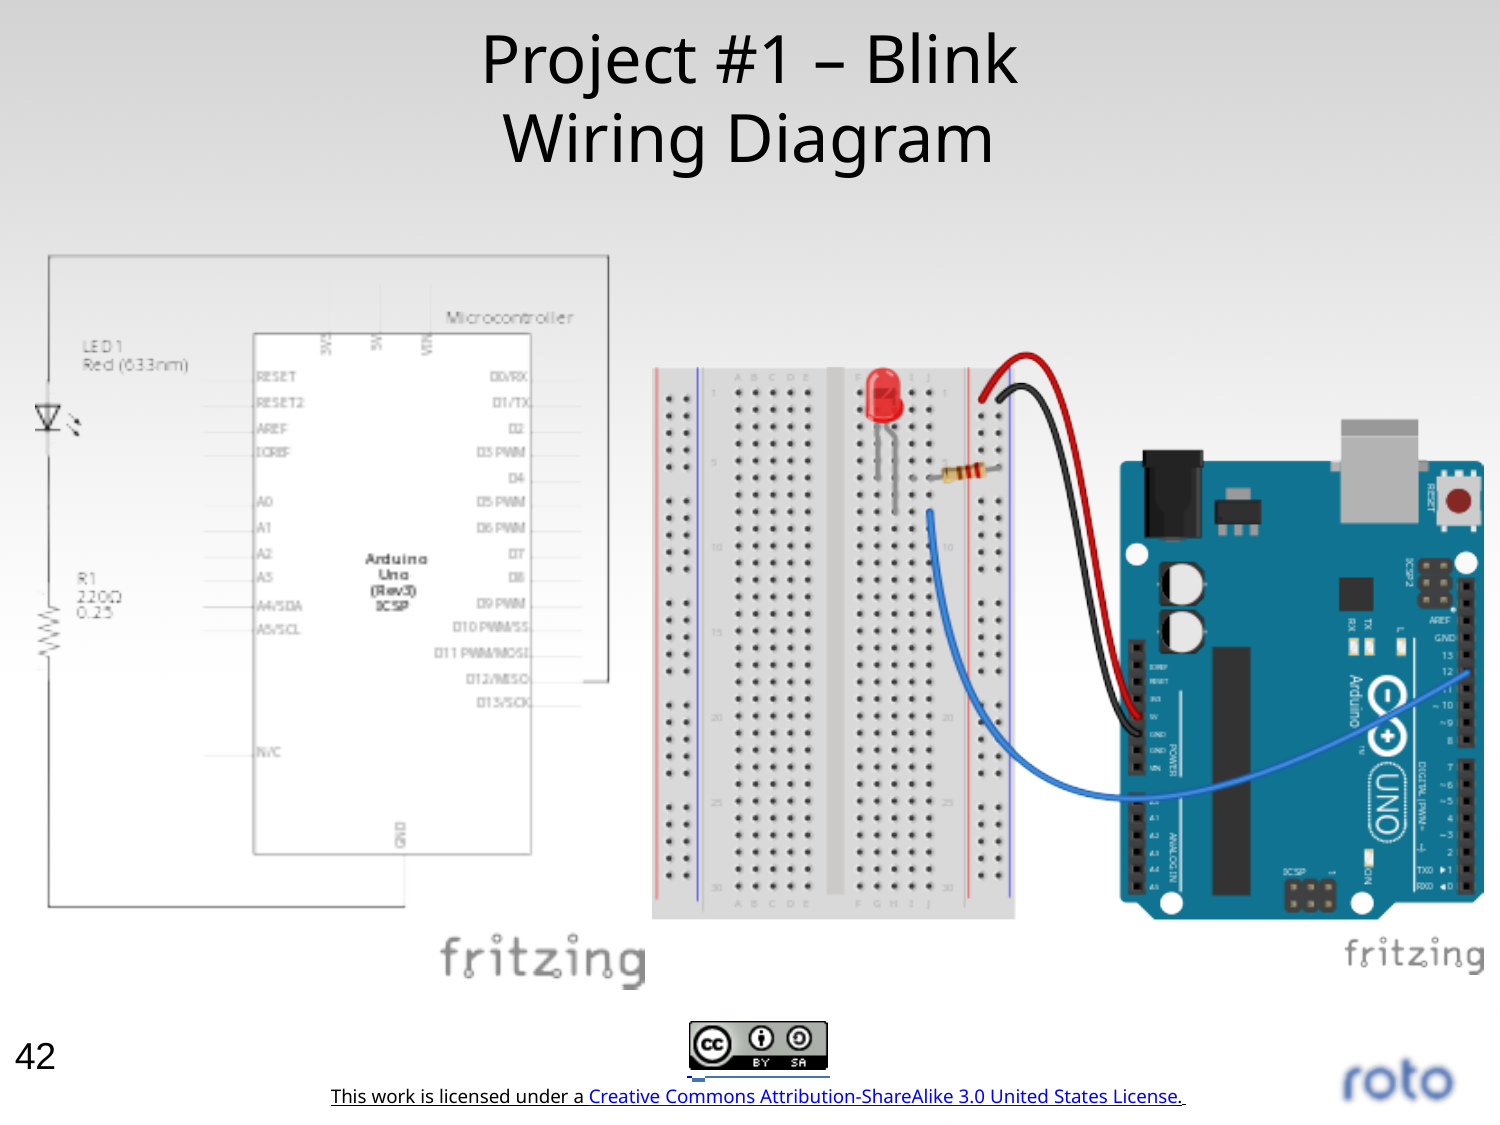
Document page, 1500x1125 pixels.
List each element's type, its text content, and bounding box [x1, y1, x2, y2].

title Project #1 – Blink Wiring Diagram [112, 2, 1388, 190]
picture [0, 0, 1500, 1125]
